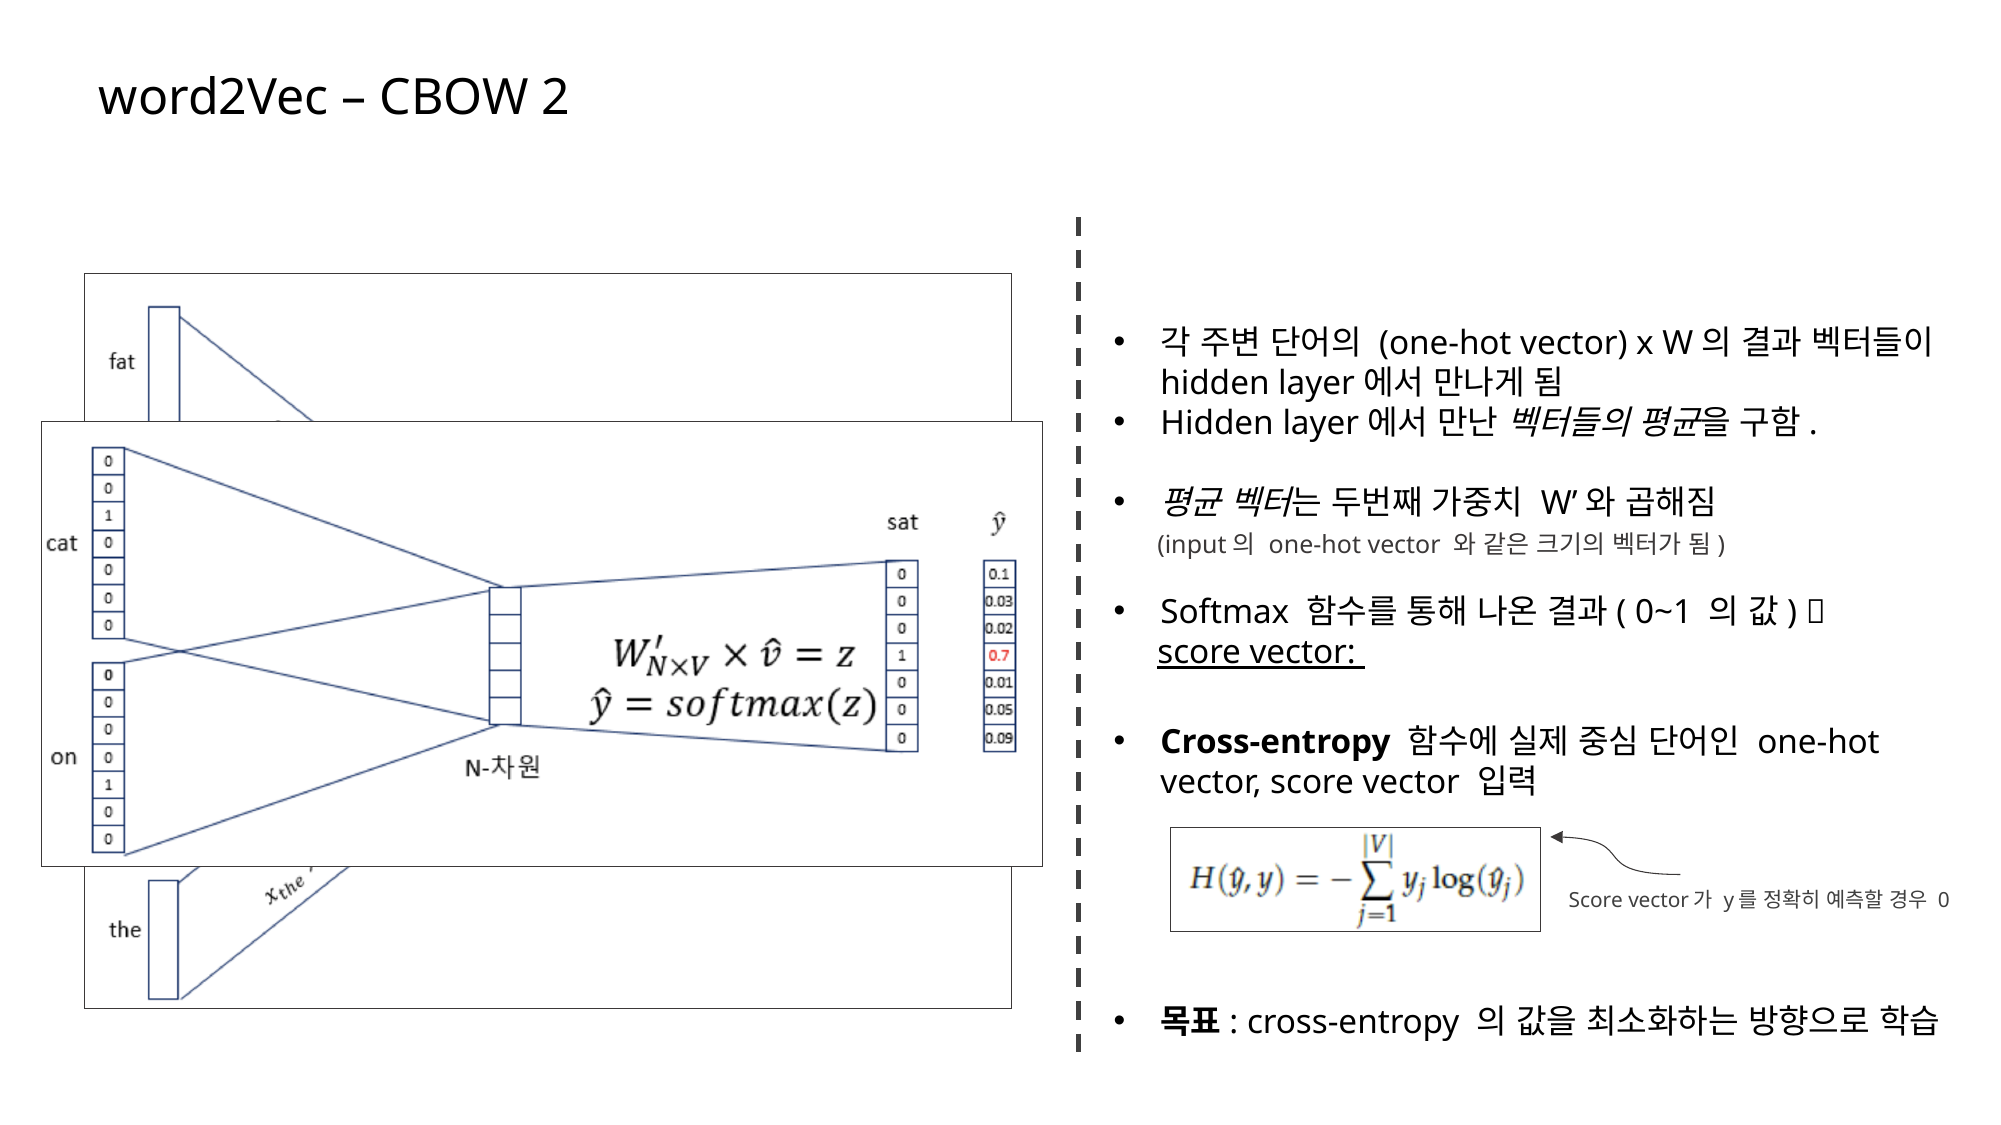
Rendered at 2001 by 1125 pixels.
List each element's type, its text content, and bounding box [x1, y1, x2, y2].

picture [1170, 827, 1541, 932]
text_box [1550, 836, 1681, 875]
title word2Vec – CBOW 2 [84, 54, 1131, 141]
picture [41, 273, 1043, 1009]
text_box Score vector가 y를 정확히 예측할 경우 0 [1553, 879, 1965, 920]
